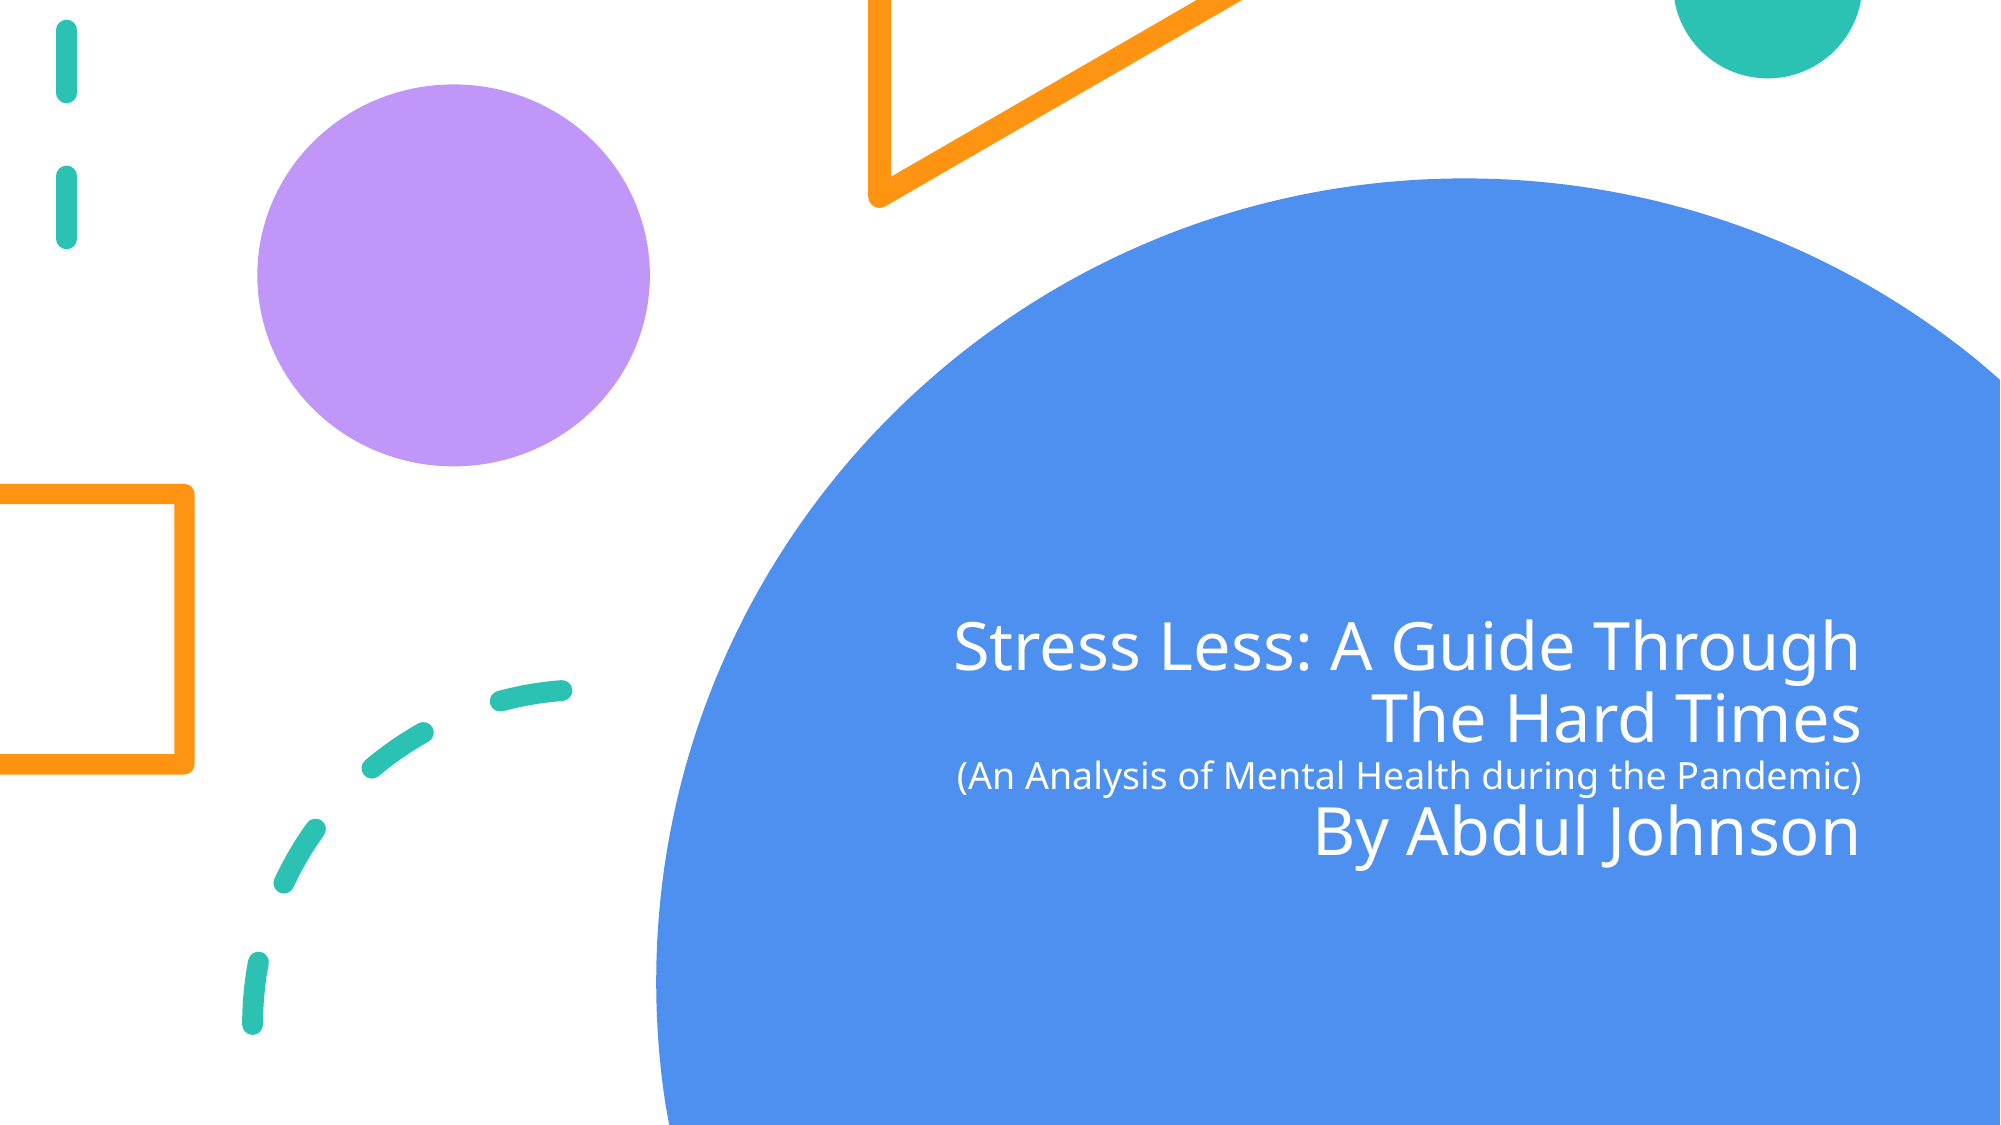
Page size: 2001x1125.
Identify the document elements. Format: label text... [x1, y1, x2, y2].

title Stress Less: A Guide Through The Hard Times (An Analysis of Mental Health during the Pandemic) By Abdul Johnson [850, 483, 1878, 877]
